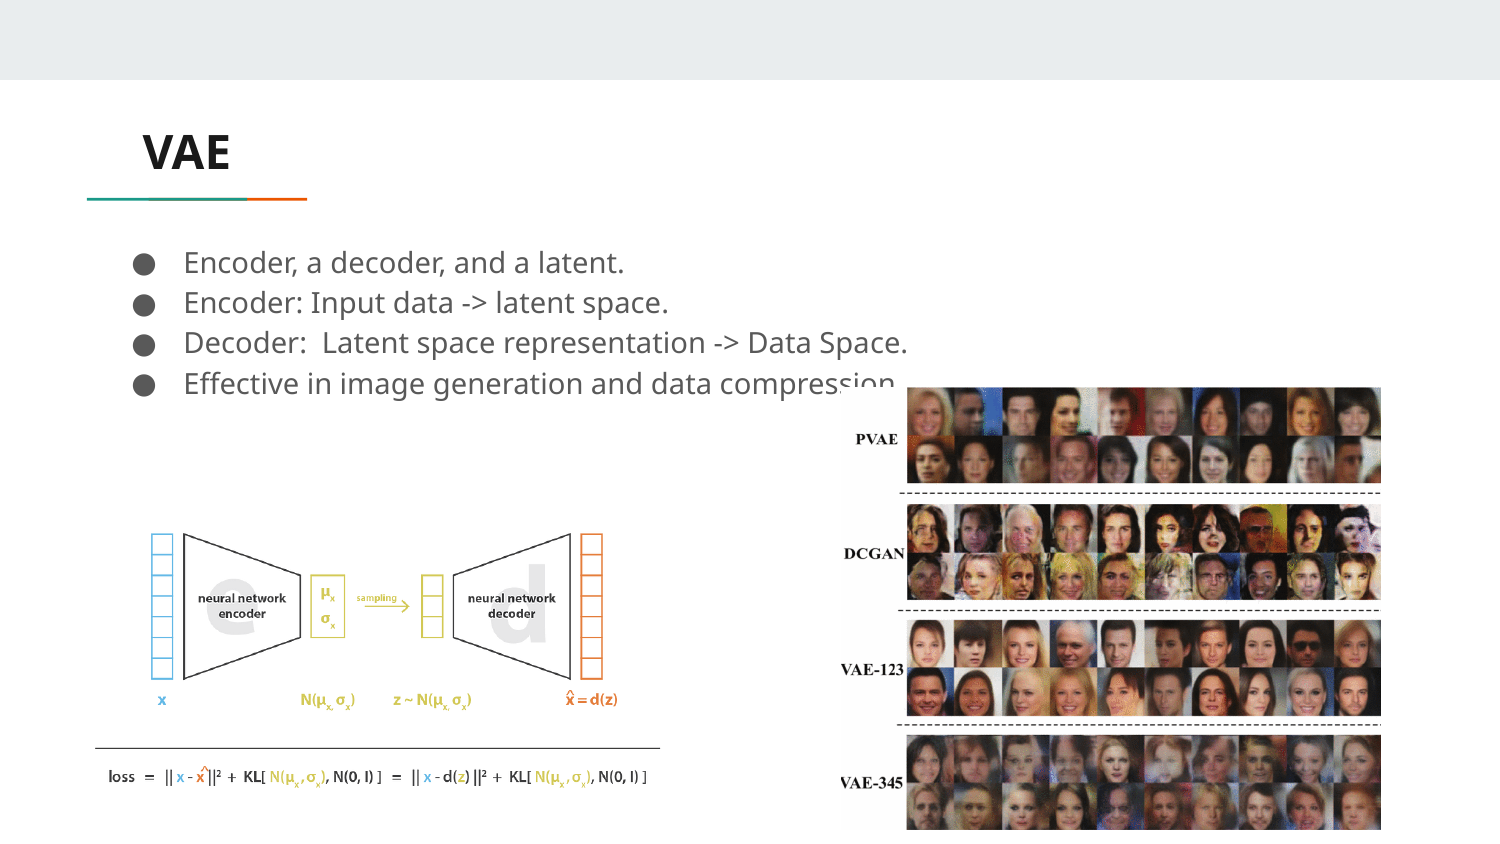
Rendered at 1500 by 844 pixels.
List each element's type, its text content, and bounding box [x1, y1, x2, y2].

list Encoder, a decoder, and a latent. Encoder: Input data -> latent space. Decoder: Latent space representation -> Data Space. Effective in image generation and data compression. [93, 223, 1355, 595]
picture [63, 499, 691, 805]
picture [841, 386, 1382, 830]
title VAE [127, 106, 1389, 195]
